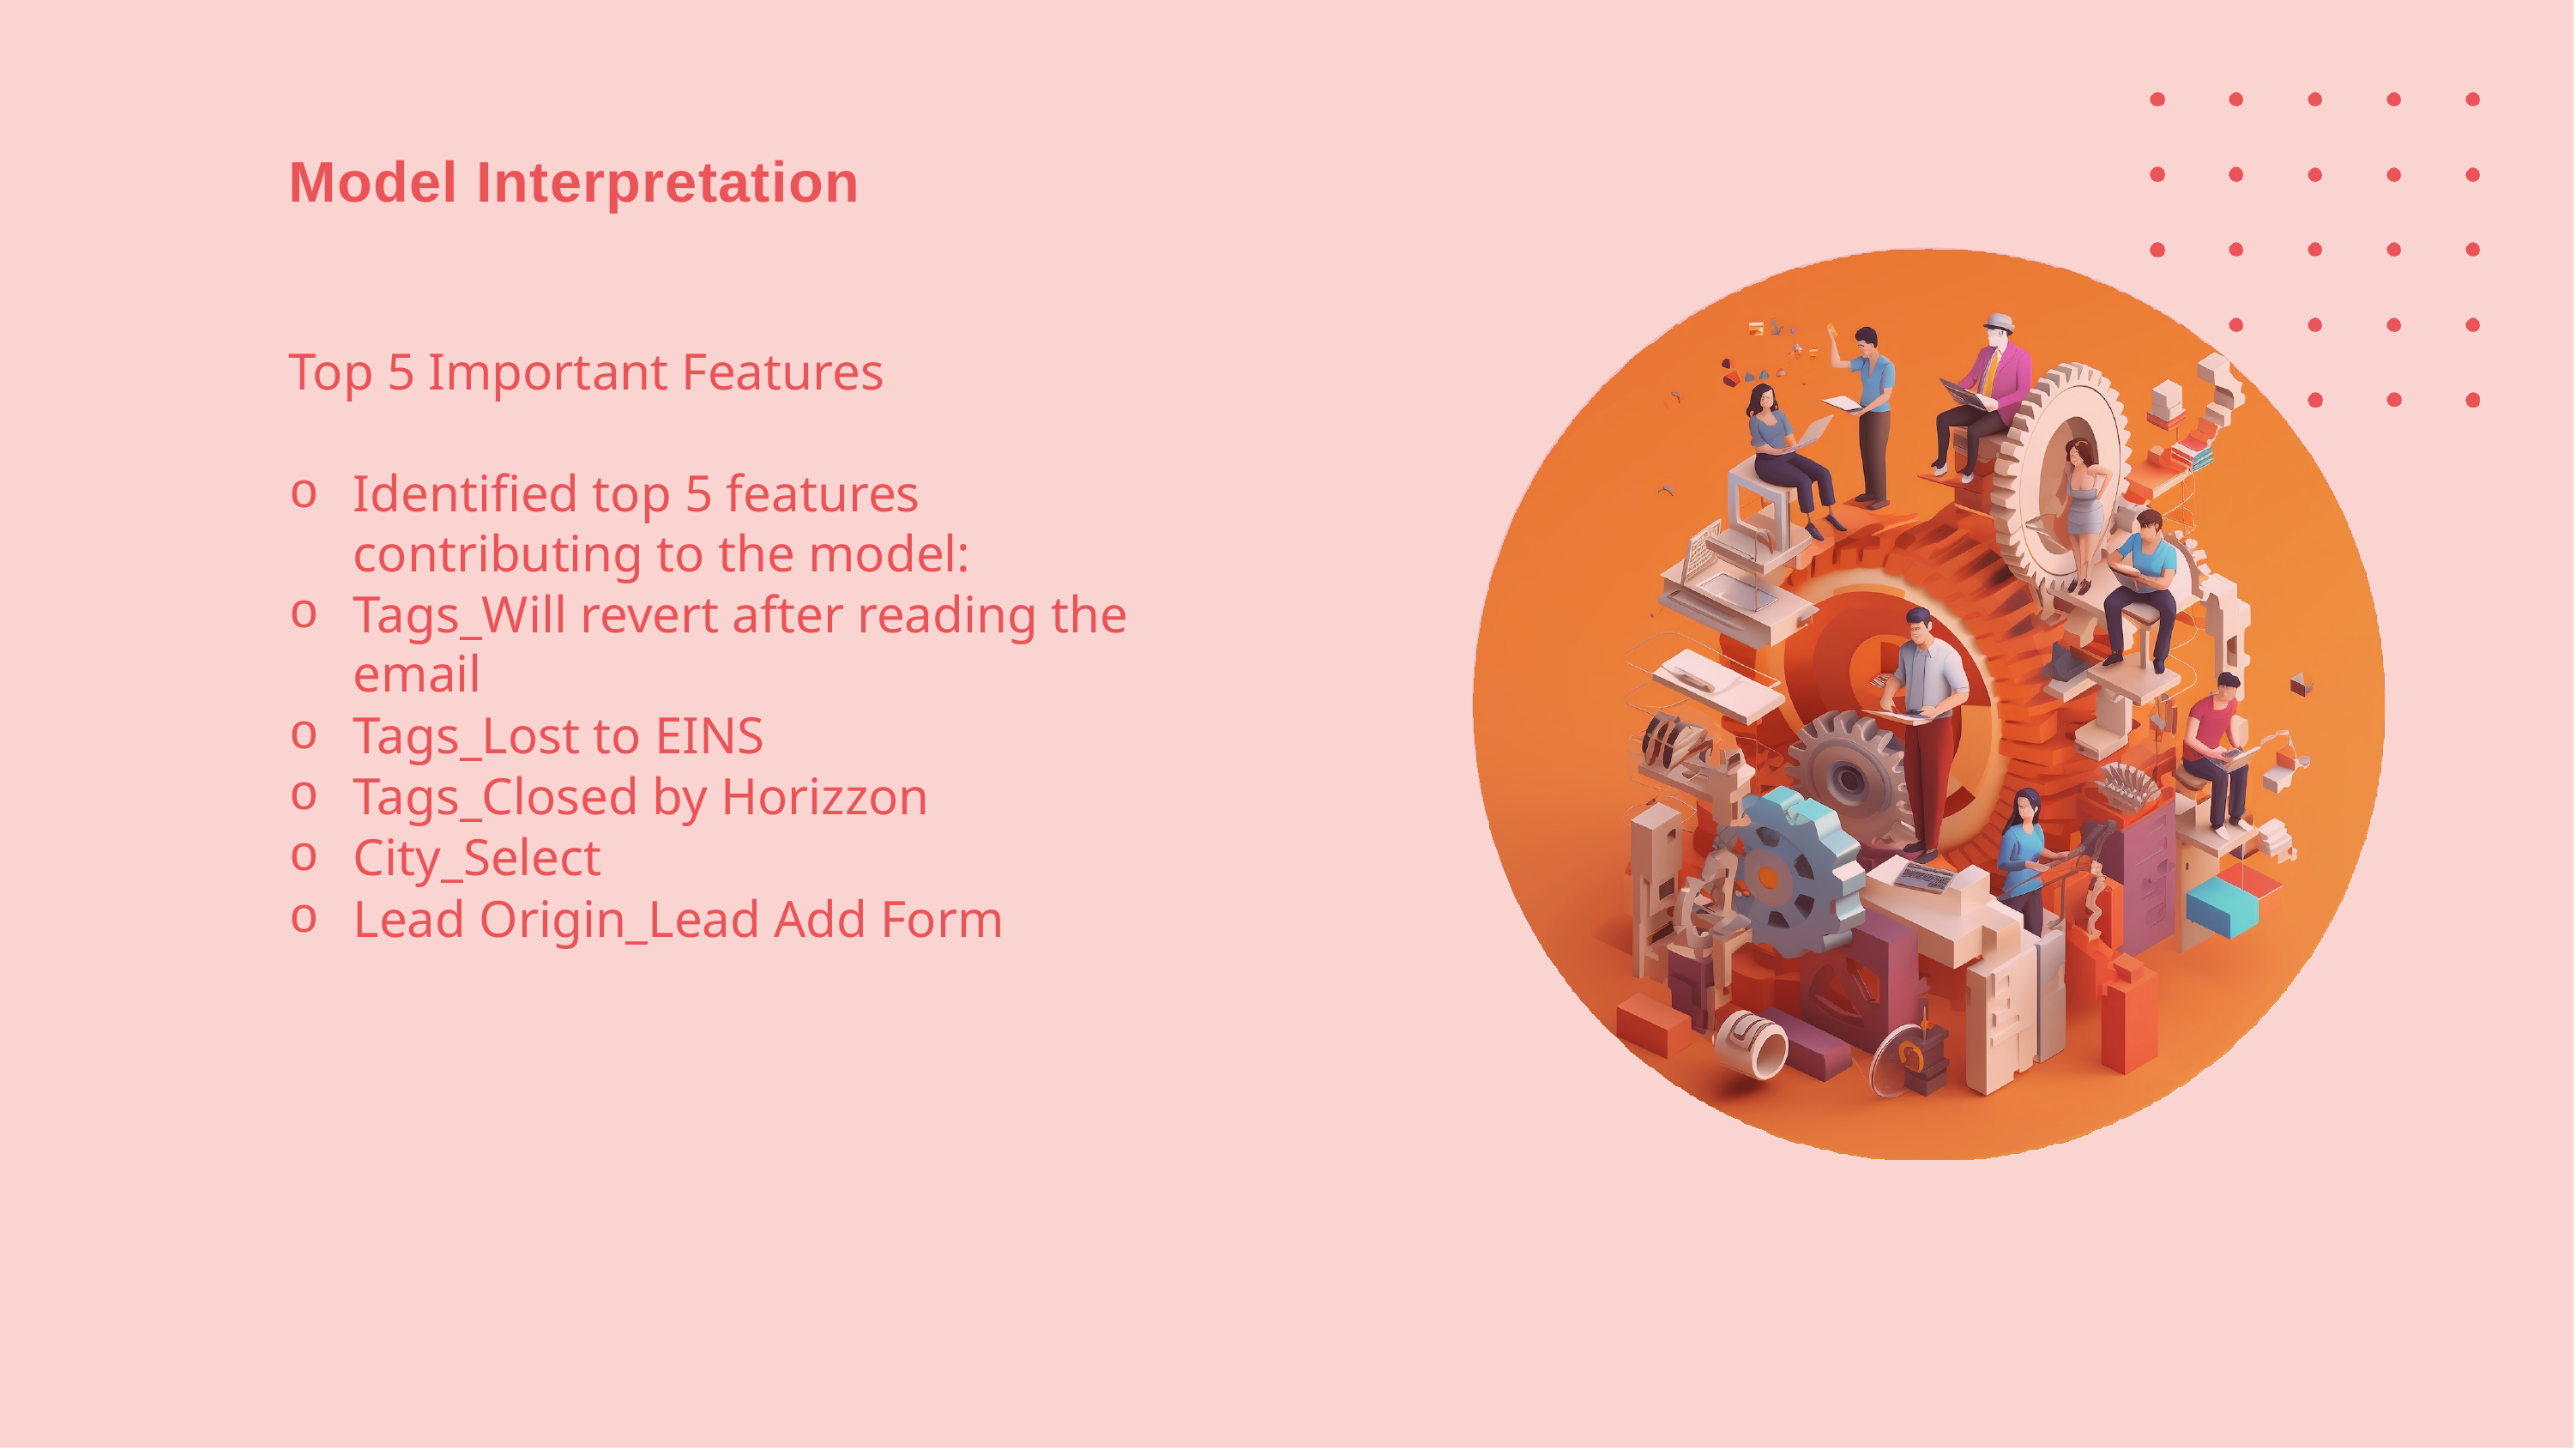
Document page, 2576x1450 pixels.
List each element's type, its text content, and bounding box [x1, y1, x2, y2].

picture [2150, 91, 2165, 106]
picture [2386, 317, 2401, 332]
picture [2464, 166, 2480, 182]
picture [2229, 166, 2243, 182]
picture [2307, 242, 2322, 247]
picture [2307, 166, 2322, 182]
picture [2307, 91, 2322, 106]
picture [2464, 242, 2480, 257]
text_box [1472, 247, 2386, 1160]
picture [2464, 91, 2480, 106]
text_box Top 5 Important Features Identified top 5 features contributing to the model: Tags_Will revert after reading the email Tags_Lost to EINS Tags_Closed by Horizzon City_Select Lead Origin_Lead Add Form [287, 387, 1191, 949]
picture [2386, 91, 2401, 106]
picture [2386, 166, 2401, 182]
picture [2464, 317, 2480, 332]
picture [2229, 242, 2243, 247]
title Model Interpretation [287, 142, 1205, 387]
picture [2386, 392, 2402, 408]
picture [2150, 166, 2165, 182]
picture [2386, 242, 2401, 257]
picture [2464, 392, 2481, 408]
picture [2229, 91, 2243, 106]
picture [2150, 242, 2165, 247]
